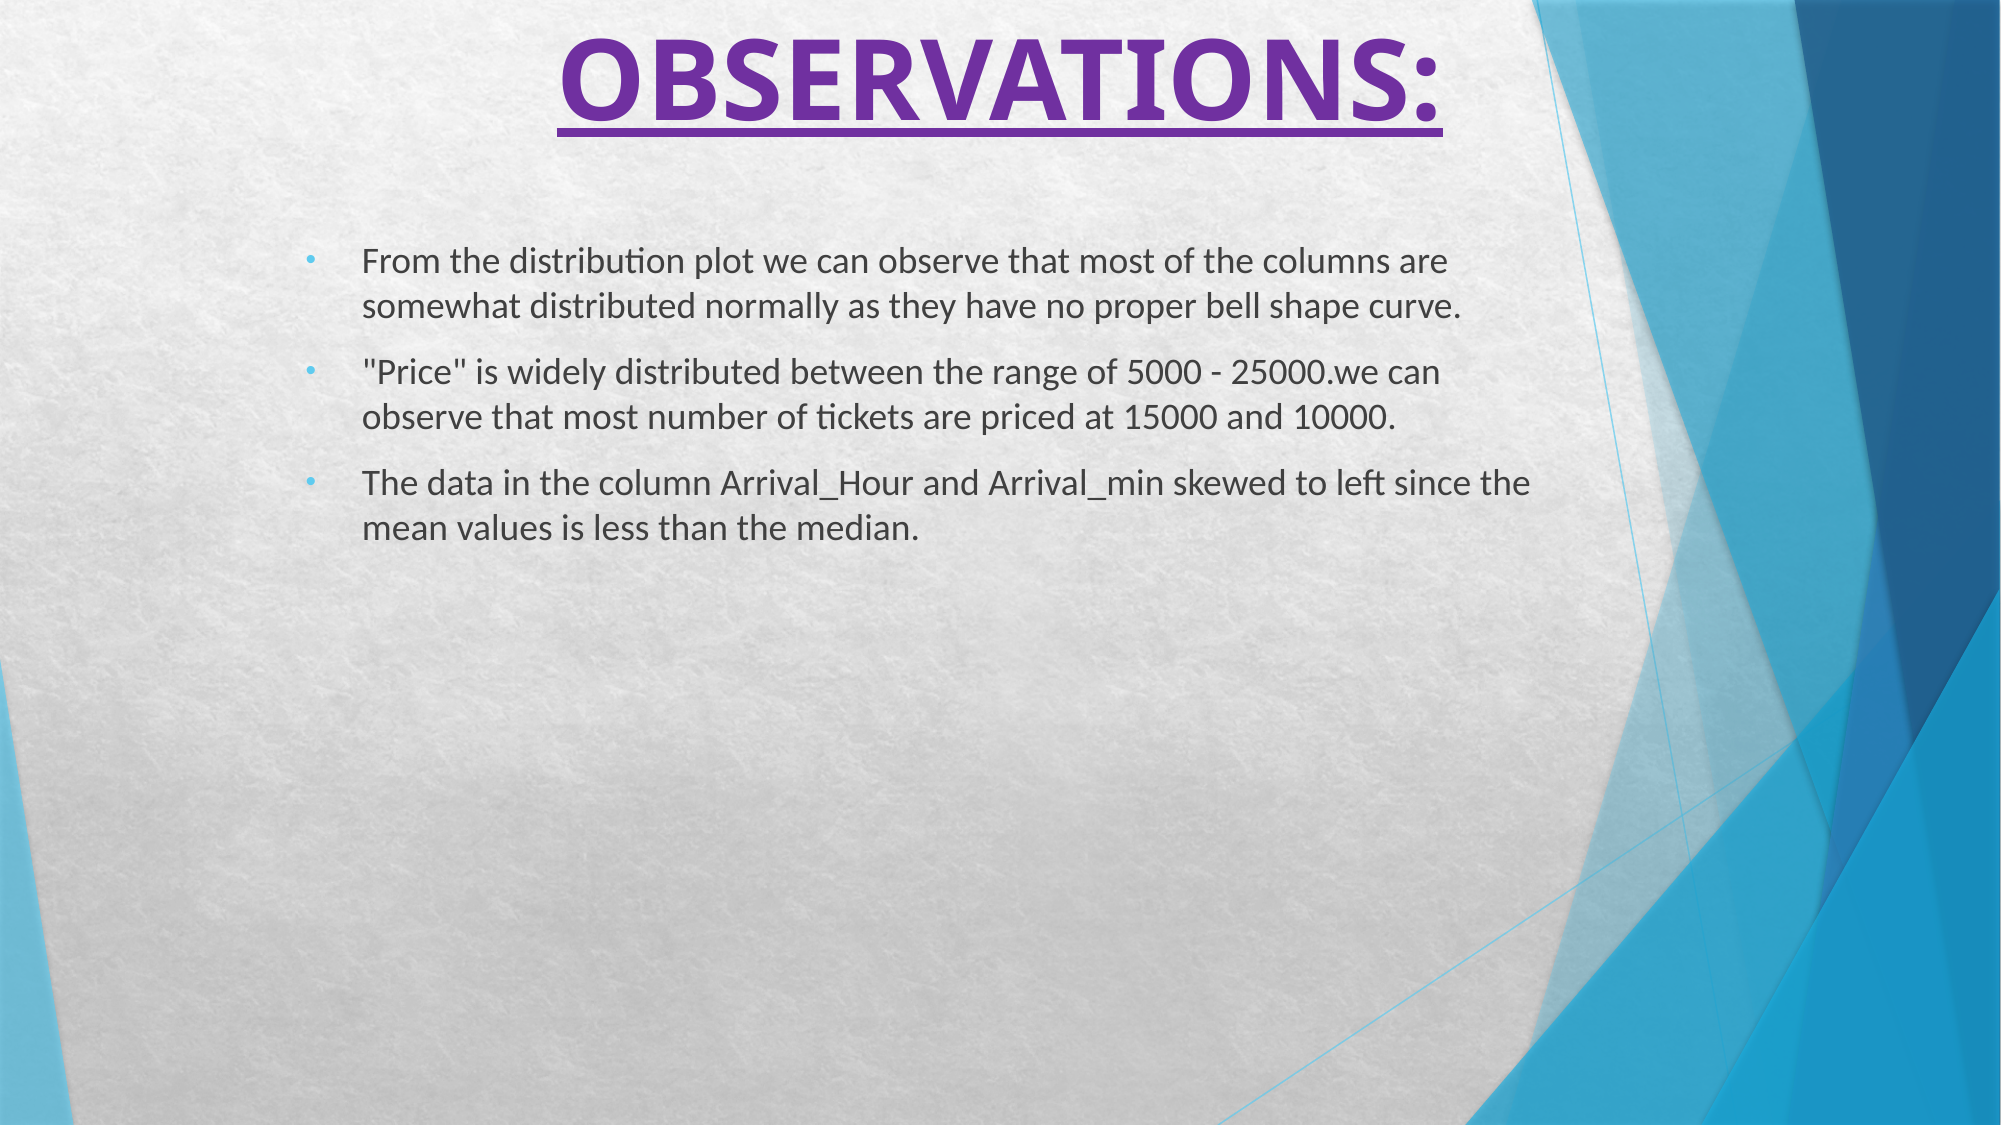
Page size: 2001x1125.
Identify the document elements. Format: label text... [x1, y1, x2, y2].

title OBSERVATIONS: [212, 0, 1788, 114]
list From the distribution plot we can observe that most of the columns are somewhat distributed normally as they have no proper bell shape curve. "Price" is widely distributed between the range of 5000 - 25000.we can observe that most number of tickets are priced at 15000 and 10000. The data in the column Arrival_Hour and Arrival_min skewed to left since the mean values is less than the median. [290, 228, 1568, 1125]
